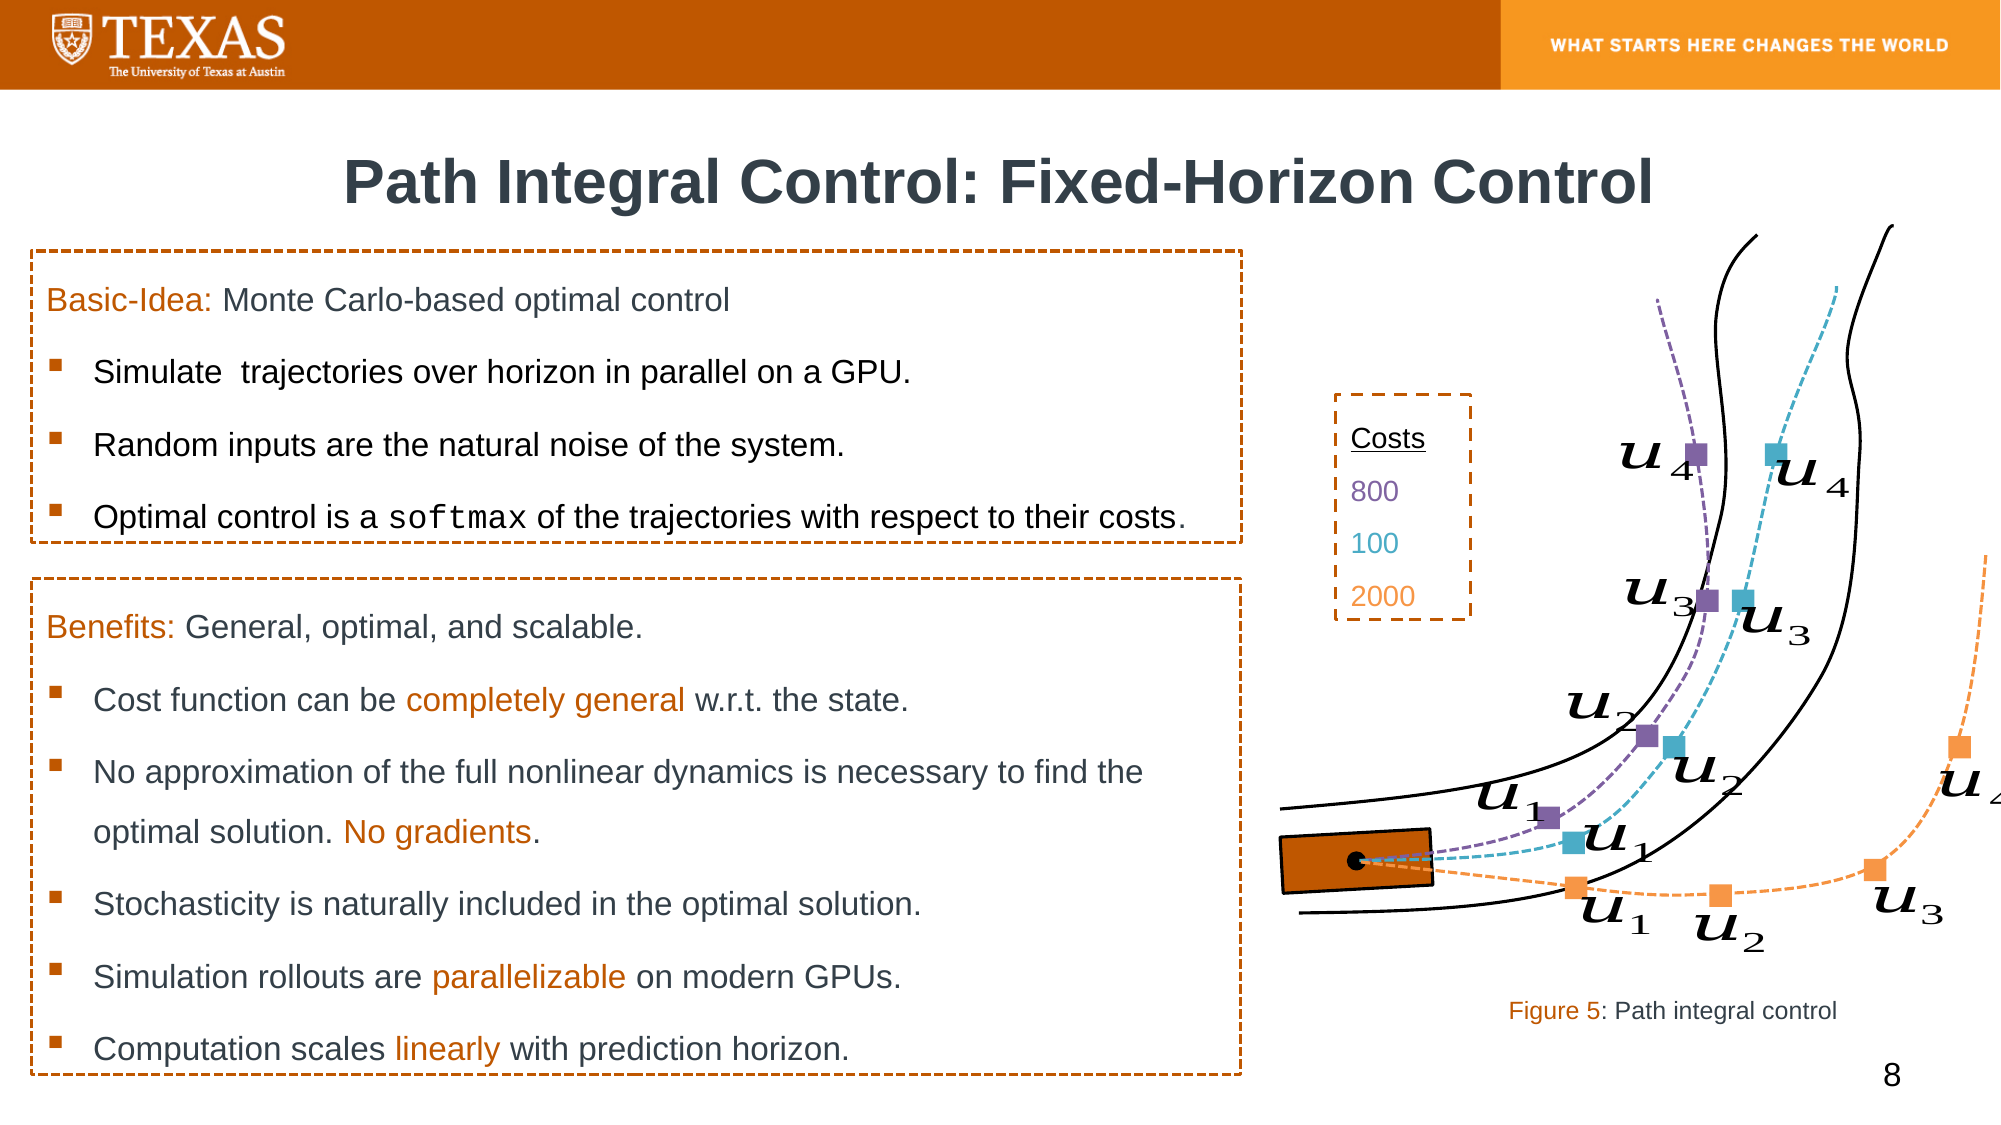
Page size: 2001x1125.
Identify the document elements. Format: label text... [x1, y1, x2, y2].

text_box Path Integral Control: Fixed-Horizon Control [140, 133, 1860, 223]
picture [0, 0, 2001, 1125]
text_box Benefits: General, optimal, and scalable. Cost function can be completely general w.r.t. the state. No approximation of the full nonlinear dynamics is necessary to find the optimal solution. No gradients. Stochasticity is naturally included in the optimal solution. Simulation rollouts are parallelizable on modern GPUs. Computation scales linearly with prediction horizon. [31, 578, 1241, 1075]
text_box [1279, 225, 2000, 1033]
slide_number 8 [1466, 1042, 1917, 1103]
